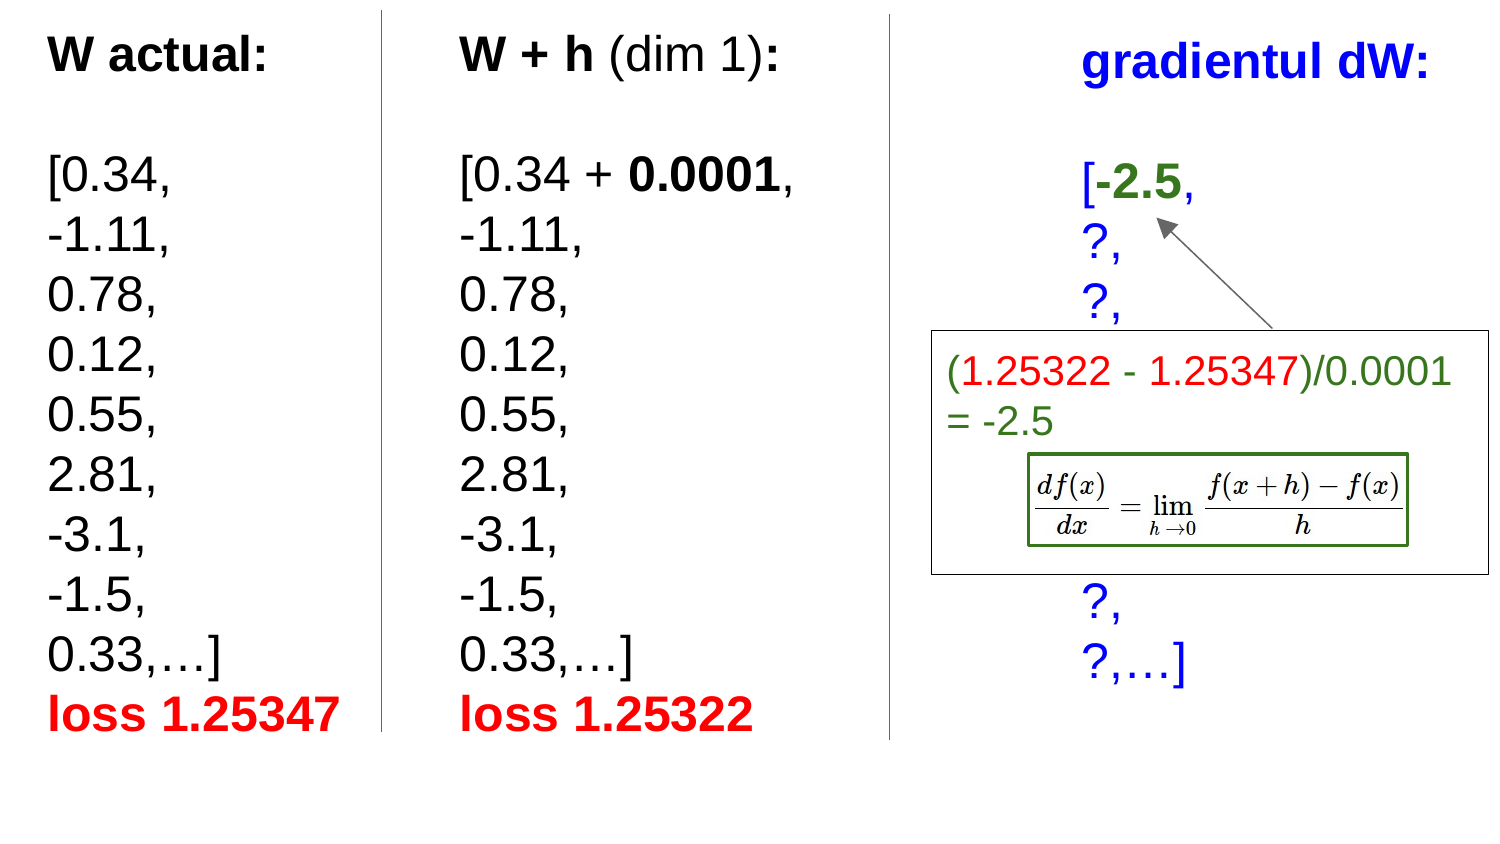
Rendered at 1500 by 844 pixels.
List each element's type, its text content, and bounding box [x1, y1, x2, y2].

text_box W + h (dim 1): [0.34 + 0.0001, -1.11, 0.78, 0.12, 0.55, 2.81, -3.1, -1.5, 0.33,…] loss 1.25322 [444, 6, 1002, 71]
text_box W actual: [0.34, -1.11, 0.78, 0.12, 0.55, 2.81, -3.1, -1.5, 0.33,…] loss 1.25347 [32, 6, 419, 71]
text_box [931, 432, 1489, 575]
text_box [1156, 217, 1273, 329]
text_box (1.25322 - 1.25347)/0.0001 = -2.5 [931, 328, 1489, 432]
text_box gradientul dW: [-2.5, ?, ?, ?, ?, ?, ?, ?, ?,…] [1066, 13, 1454, 79]
picture [1030, 455, 1407, 545]
